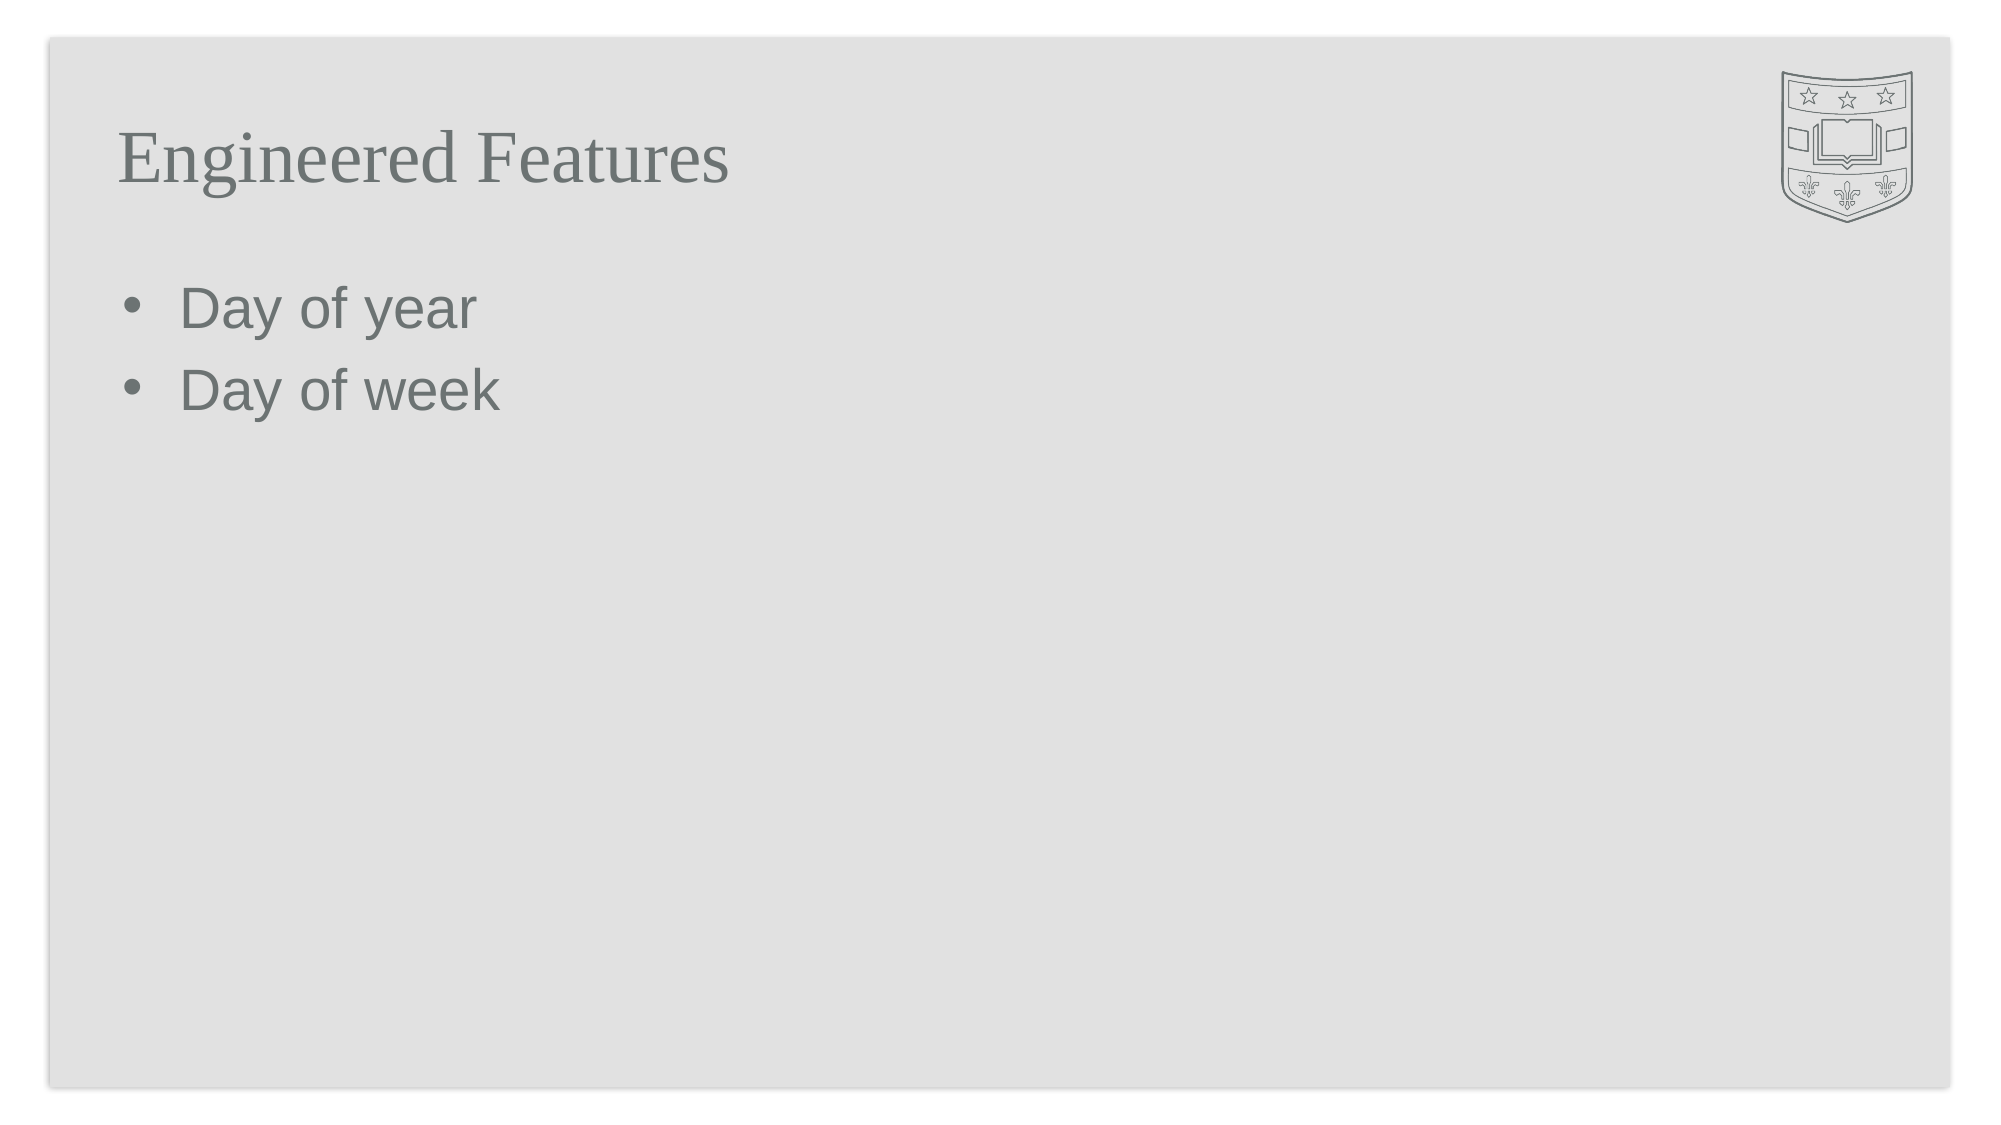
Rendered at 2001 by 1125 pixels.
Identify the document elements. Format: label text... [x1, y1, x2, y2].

picture [1781, 71, 1913, 223]
title Engineered Features [102, 71, 1686, 233]
list Day of year Day of week [108, 262, 1889, 1047]
